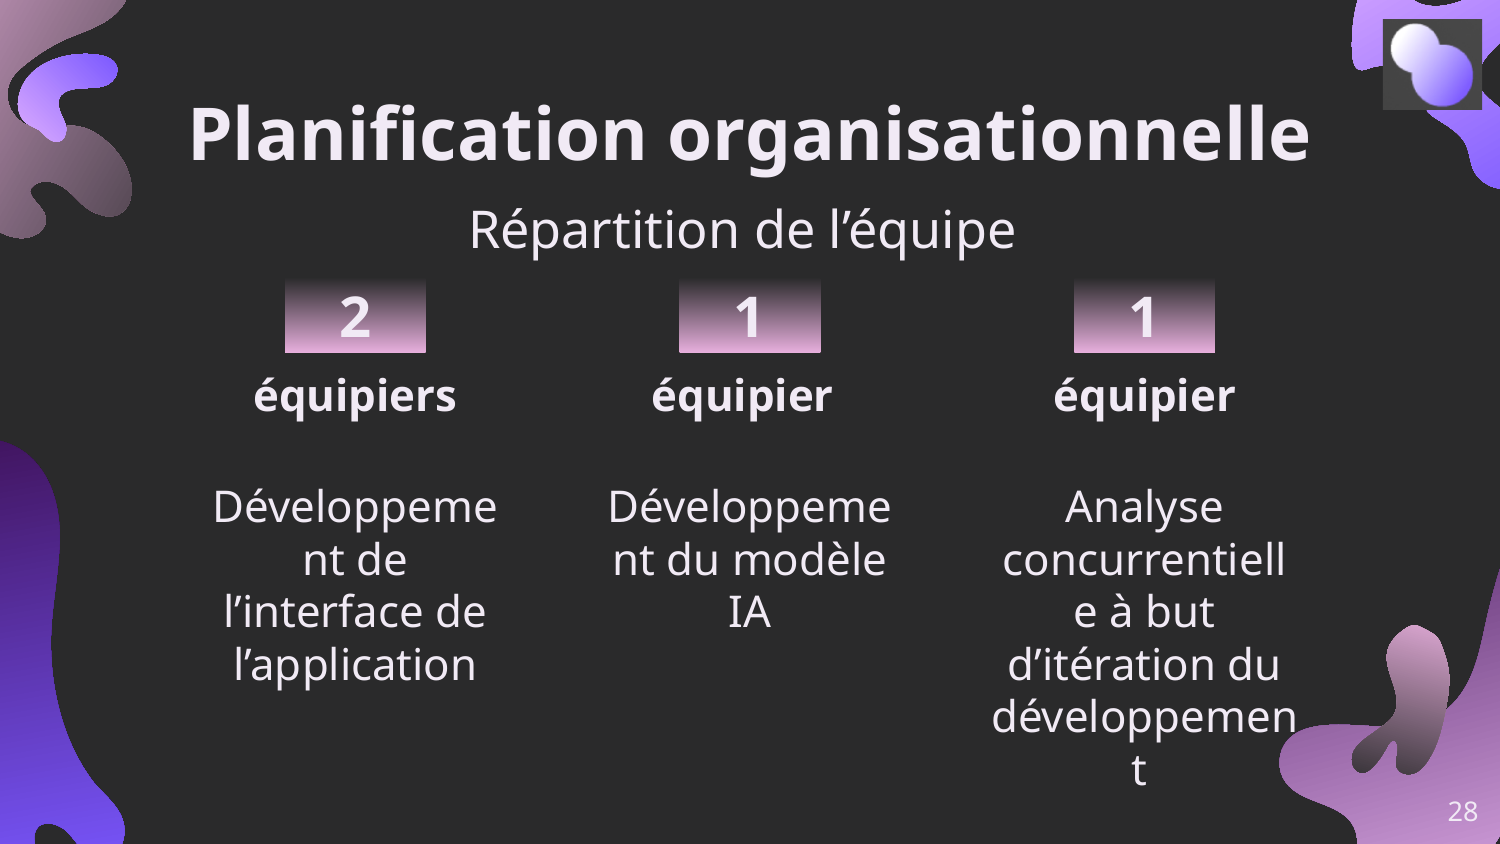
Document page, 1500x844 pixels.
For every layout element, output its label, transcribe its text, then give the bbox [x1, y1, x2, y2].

subtitle Développement de l’interface de l’application [186, 463, 525, 574]
subtitle équipiers [186, 374, 525, 436]
picture [1382, 19, 1483, 110]
subtitle équipier [573, 374, 912, 436]
subtitle Répartition de l’équipe [378, 181, 1107, 257]
subtitle équipier [975, 374, 1314, 436]
subtitle Développement du modèle IA [580, 463, 920, 574]
title 1 [679, 278, 821, 353]
title 2 [285, 278, 426, 353]
title Planification organisationnelle [118, 72, 1382, 167]
subtitle Analyse concurrentielle à but d’itération du développement [975, 463, 1314, 574]
slide_number ‹#› [1403, 779, 1494, 844]
title 1 [1074, 278, 1215, 353]
